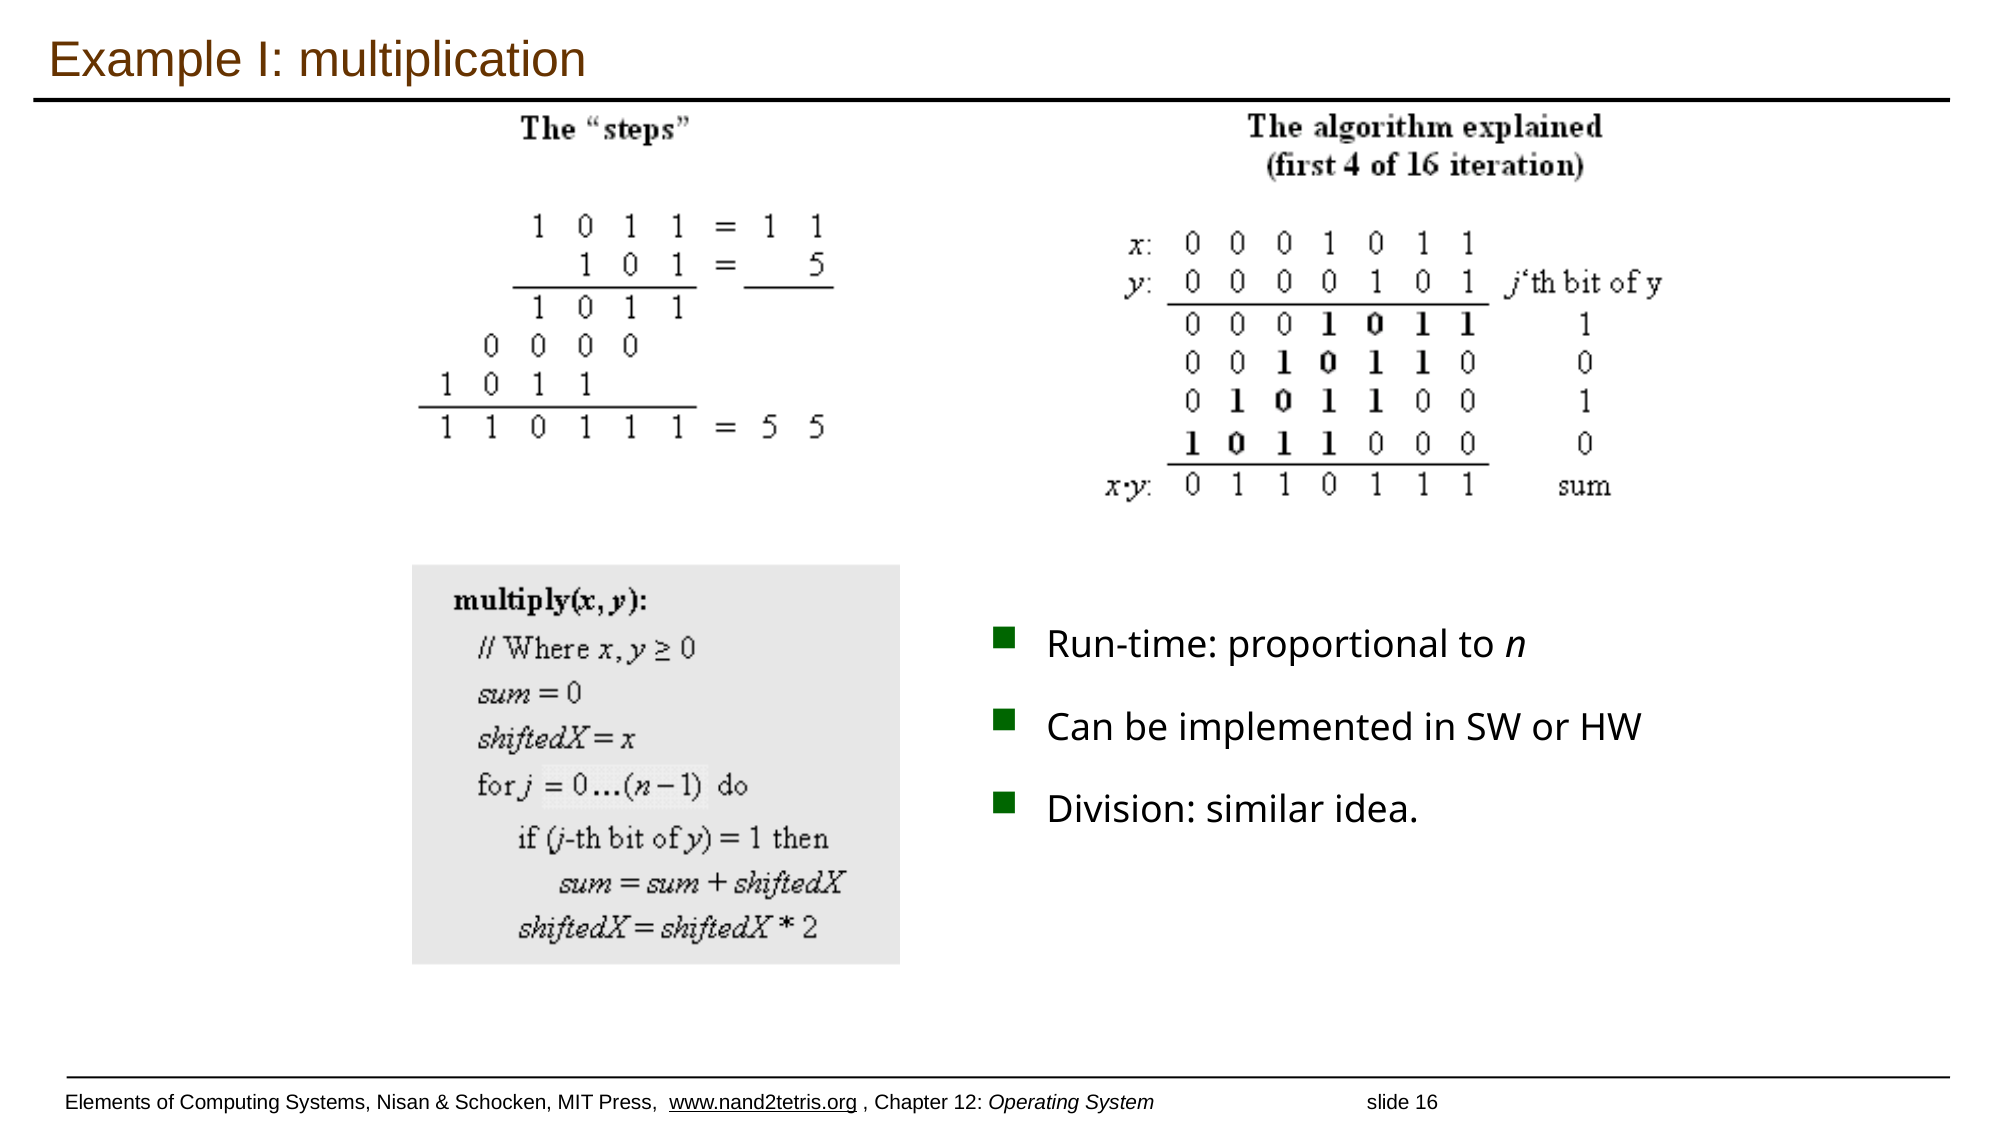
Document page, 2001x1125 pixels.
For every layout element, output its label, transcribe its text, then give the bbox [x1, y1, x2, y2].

picture [1074, 112, 1688, 513]
list Run-time: proportional to n Can be implemented in SW or HW Division: similar idea. [975, 612, 1713, 988]
picture [412, 549, 901, 973]
title Example I: multiplication [33, 12, 1950, 100]
picture [387, 112, 876, 476]
